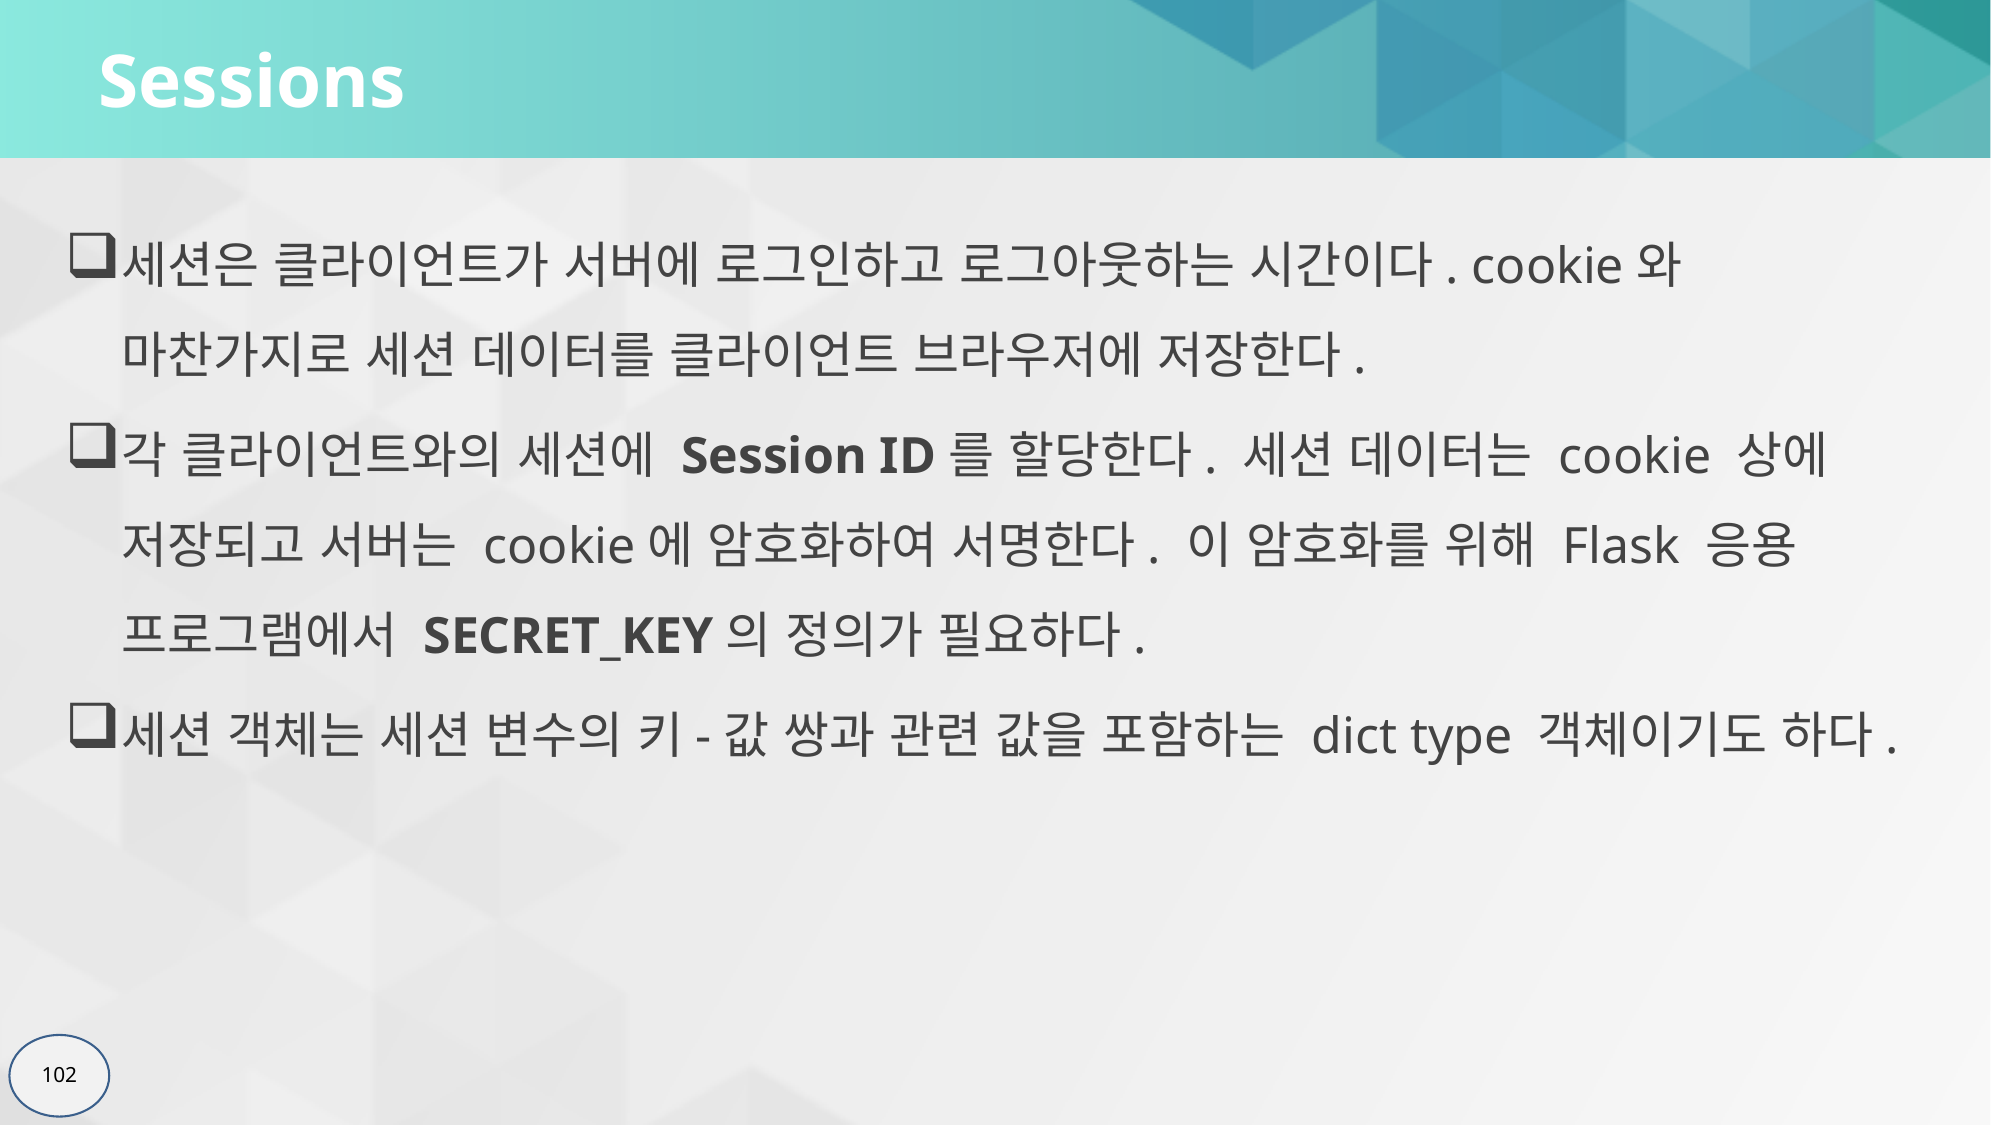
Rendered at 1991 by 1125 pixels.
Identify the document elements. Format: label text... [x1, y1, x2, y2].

title Sessions [83, 0, 1681, 158]
list 세션은 클라이언트가 서버에 로그인하고 로그아웃하는 시간이다. cookie와 마찬가지로 세션 데이터를 클라이언트 브라우저에 저장한다. 각 클라이언트와의 세션에 Session ID를 할당한다. 세션 데이터는 cookie 상에 저장되고 서버는 cookie에 암호화하여 서명한다. 이 암호화를 위해 Flask 응용 프로그램에서 SECRET_KEY의 정의가 필요하다. 세션 객체는 세션 변수의 키-값 쌍과 관련 값을 포함하는 dict type 객체이기도 하다. [50, 196, 1929, 1079]
picture [0, 0, 1991, 1125]
